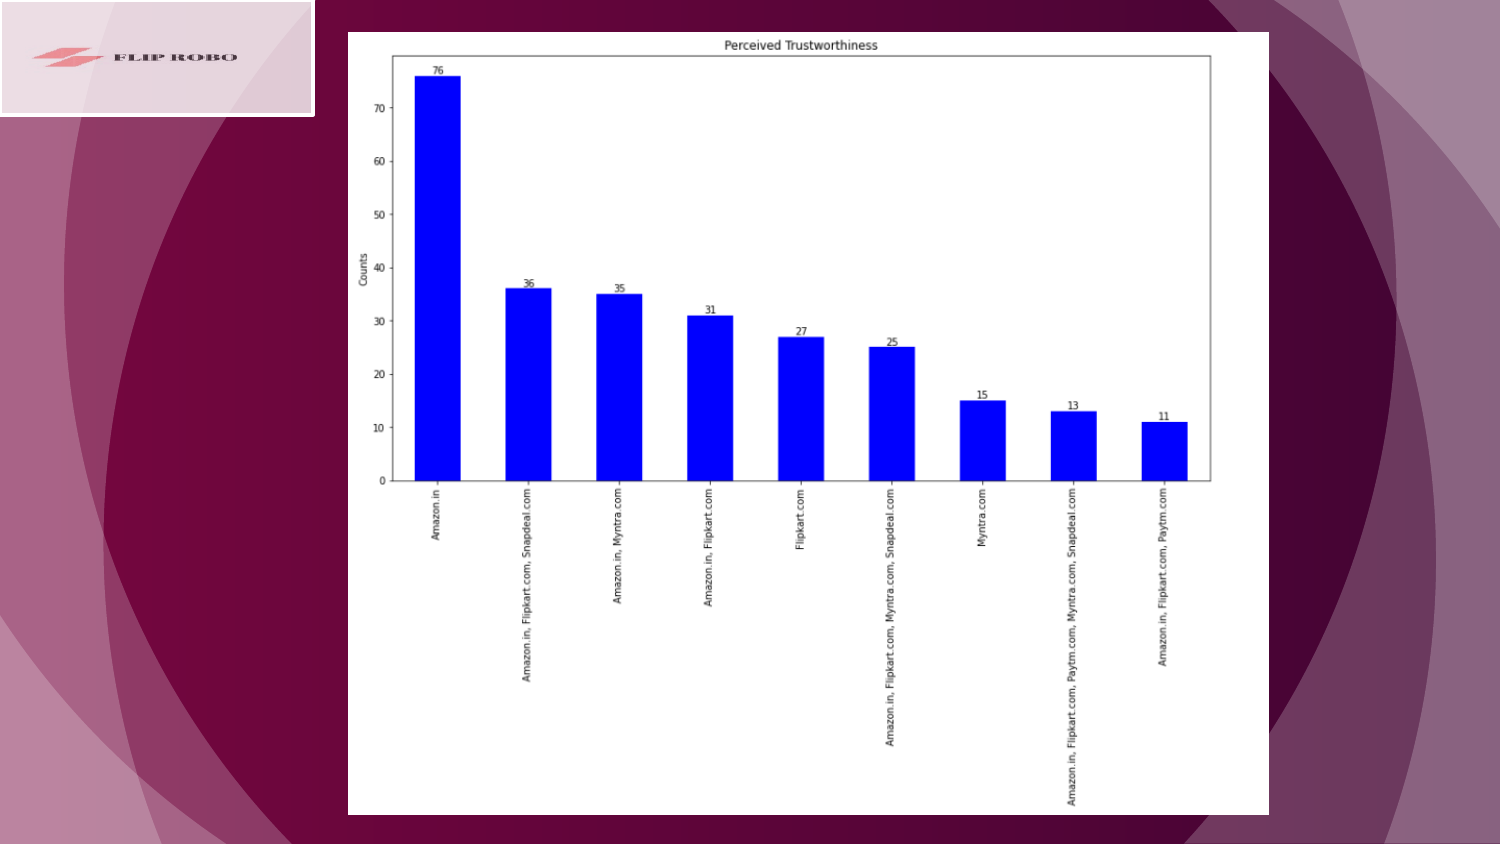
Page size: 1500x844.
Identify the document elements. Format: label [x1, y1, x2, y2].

picture [348, 31, 1269, 815]
